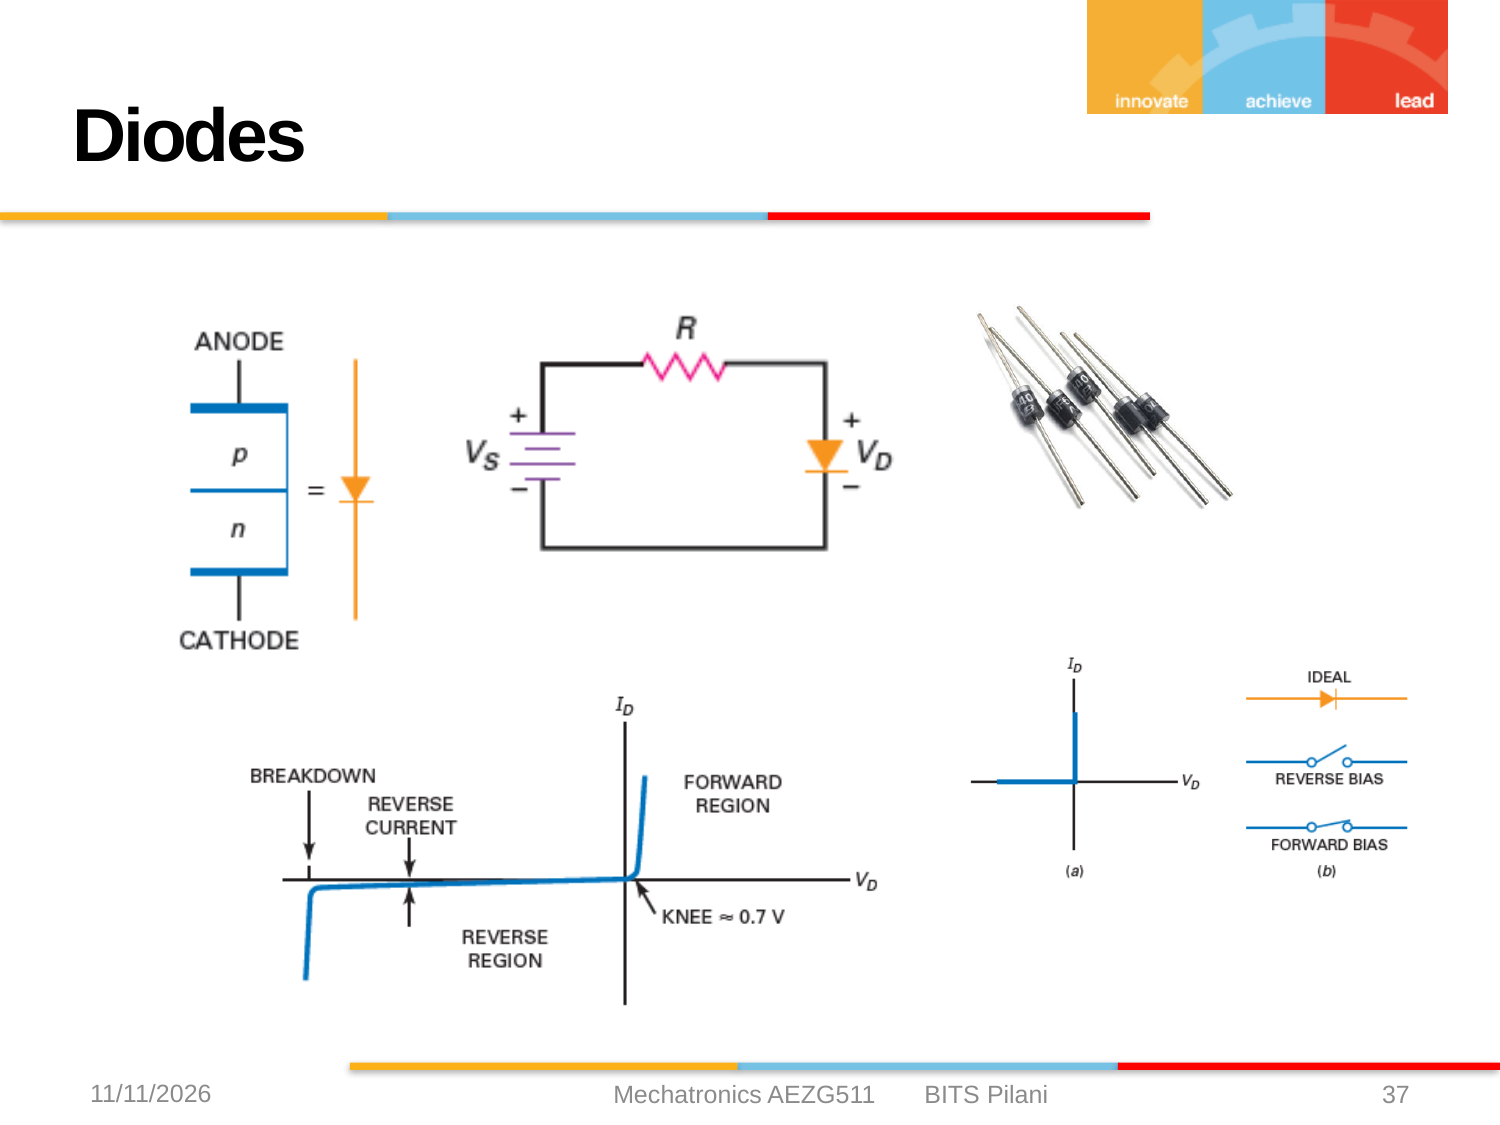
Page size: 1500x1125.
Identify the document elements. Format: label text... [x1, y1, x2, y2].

slide_number 37 [1250, 1062, 1425, 1125]
title Diodes [57, 37, 1408, 225]
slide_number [75, 1062, 425, 1123]
footer Mechatronics AEZG511 BITS Pilani [474, 1062, 1188, 1125]
picture [1087, 0, 1448, 114]
picture [412, 307, 907, 568]
picture [963, 260, 1244, 542]
picture [89, 303, 411, 662]
picture [177, 649, 1447, 1022]
